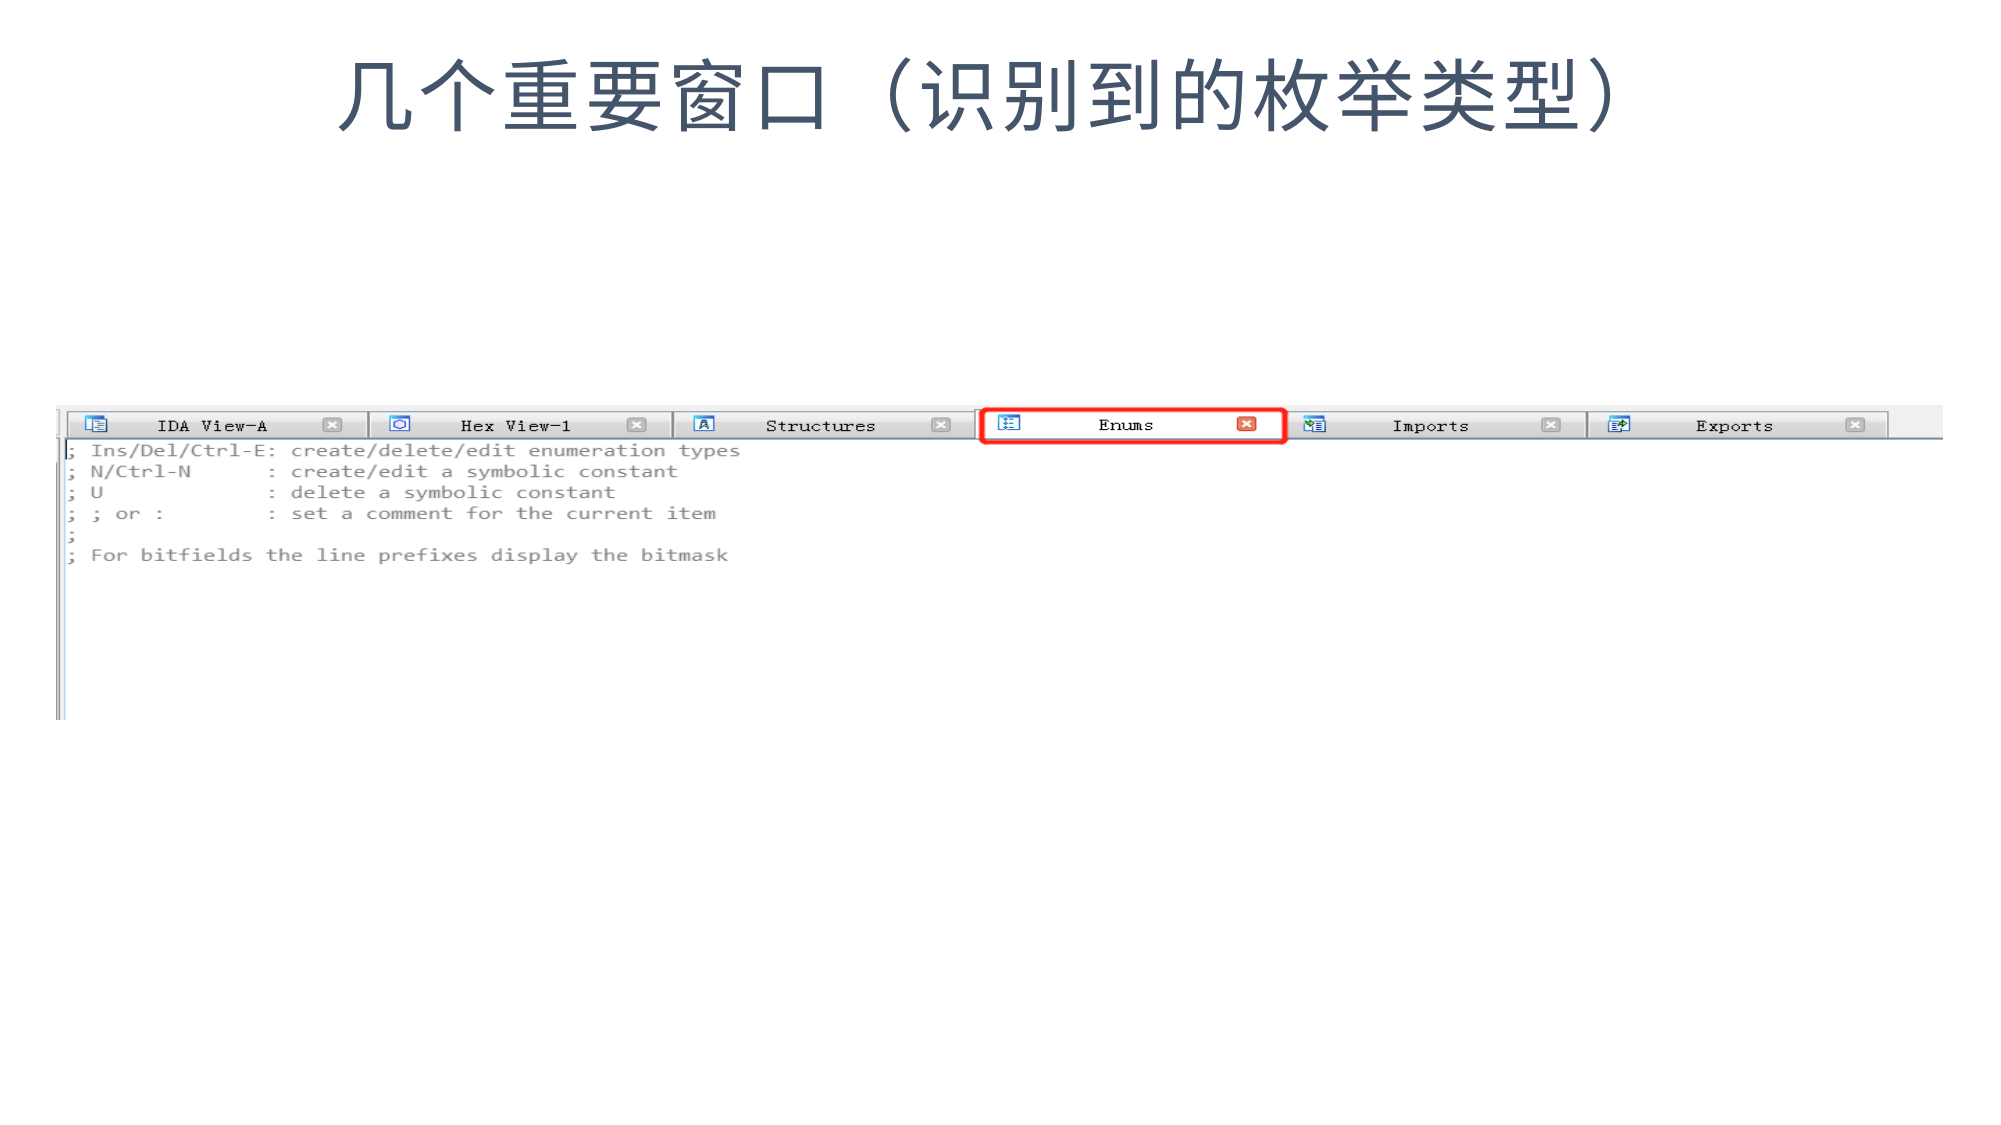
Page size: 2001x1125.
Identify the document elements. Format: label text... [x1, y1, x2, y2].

title 几个重要窗口（识别到的枚举类型） [125, 50, 1876, 250]
picture [56, 405, 1943, 720]
